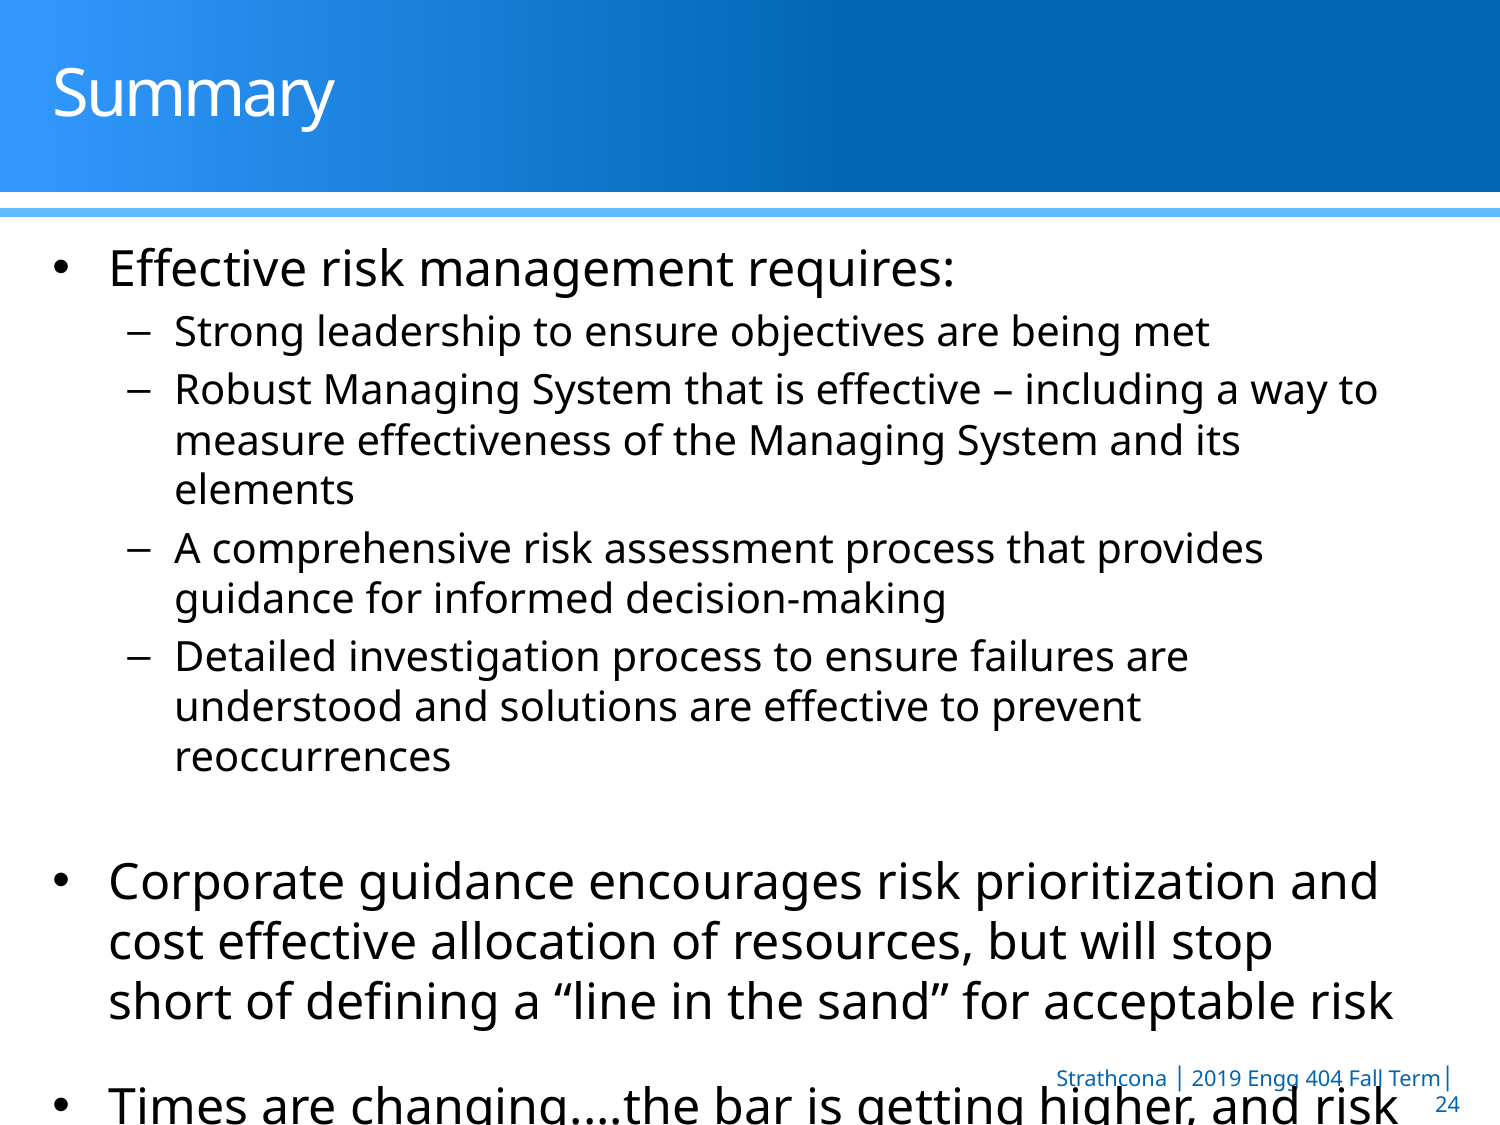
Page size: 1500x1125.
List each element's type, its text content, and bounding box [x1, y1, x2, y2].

title Summary [37, 14, 1391, 178]
text_box [0, 979, 132, 1125]
list Effective risk management requires: Strong leadership to ensure objectives are being met Robust Managing System that is effective – including a way to measure effectiveness of the Managing System and its elements A comprehensive risk assessment process that provides guidance for informed decision-making Detailed investigation process to ensure failures are understood and solutions are effective to prevent reoccurrences Corporate guidance encourages risk prioritization and cost effective allocation of resources, but will stop short of defining a “line in the sand” for acceptable risk Times are changing....the bar is getting higher, and risk tolerance is getting lower [37, 229, 1425, 1013]
